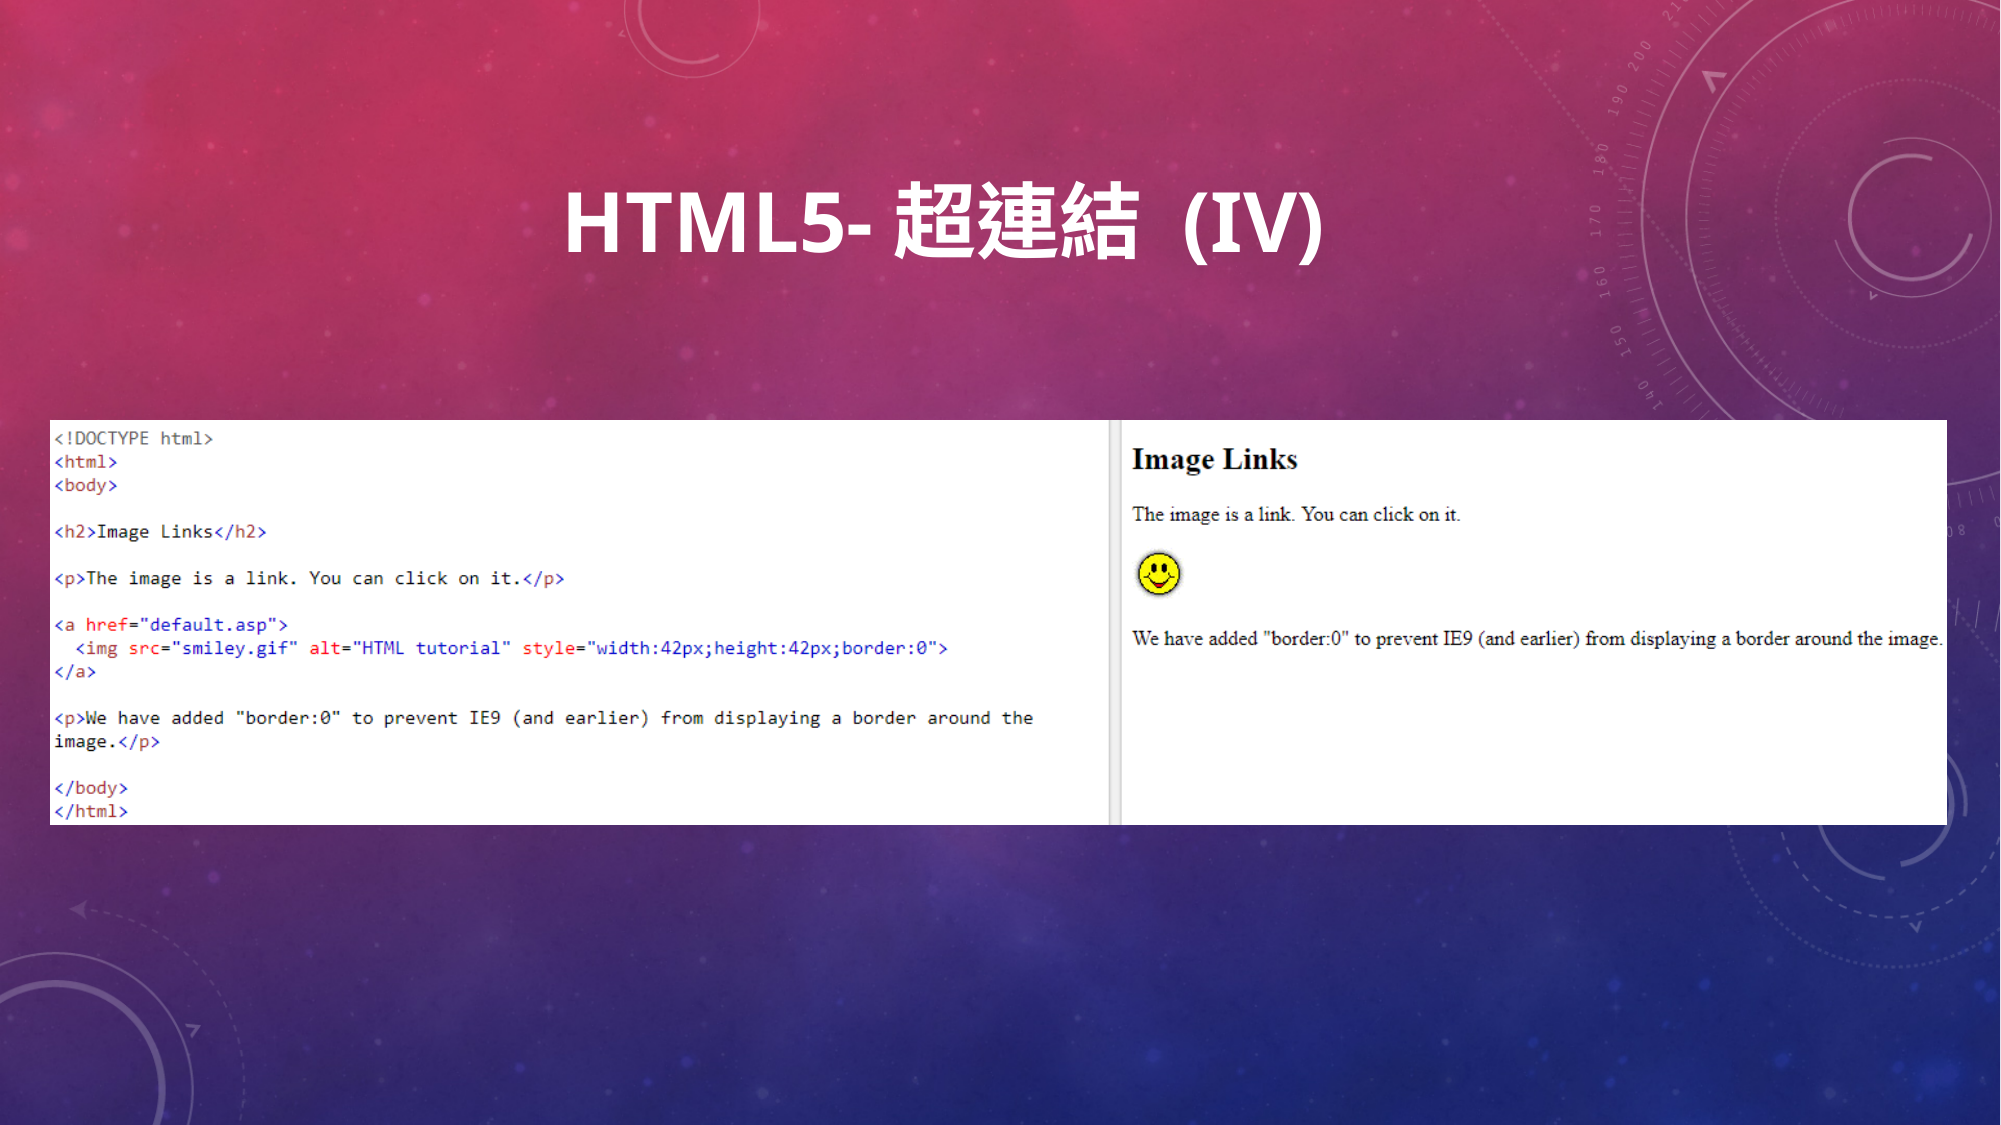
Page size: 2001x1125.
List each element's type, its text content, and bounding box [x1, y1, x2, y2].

title HTML5-超連結 (IV) [112, 99, 1775, 339]
picture [0, 0, 2001, 1125]
